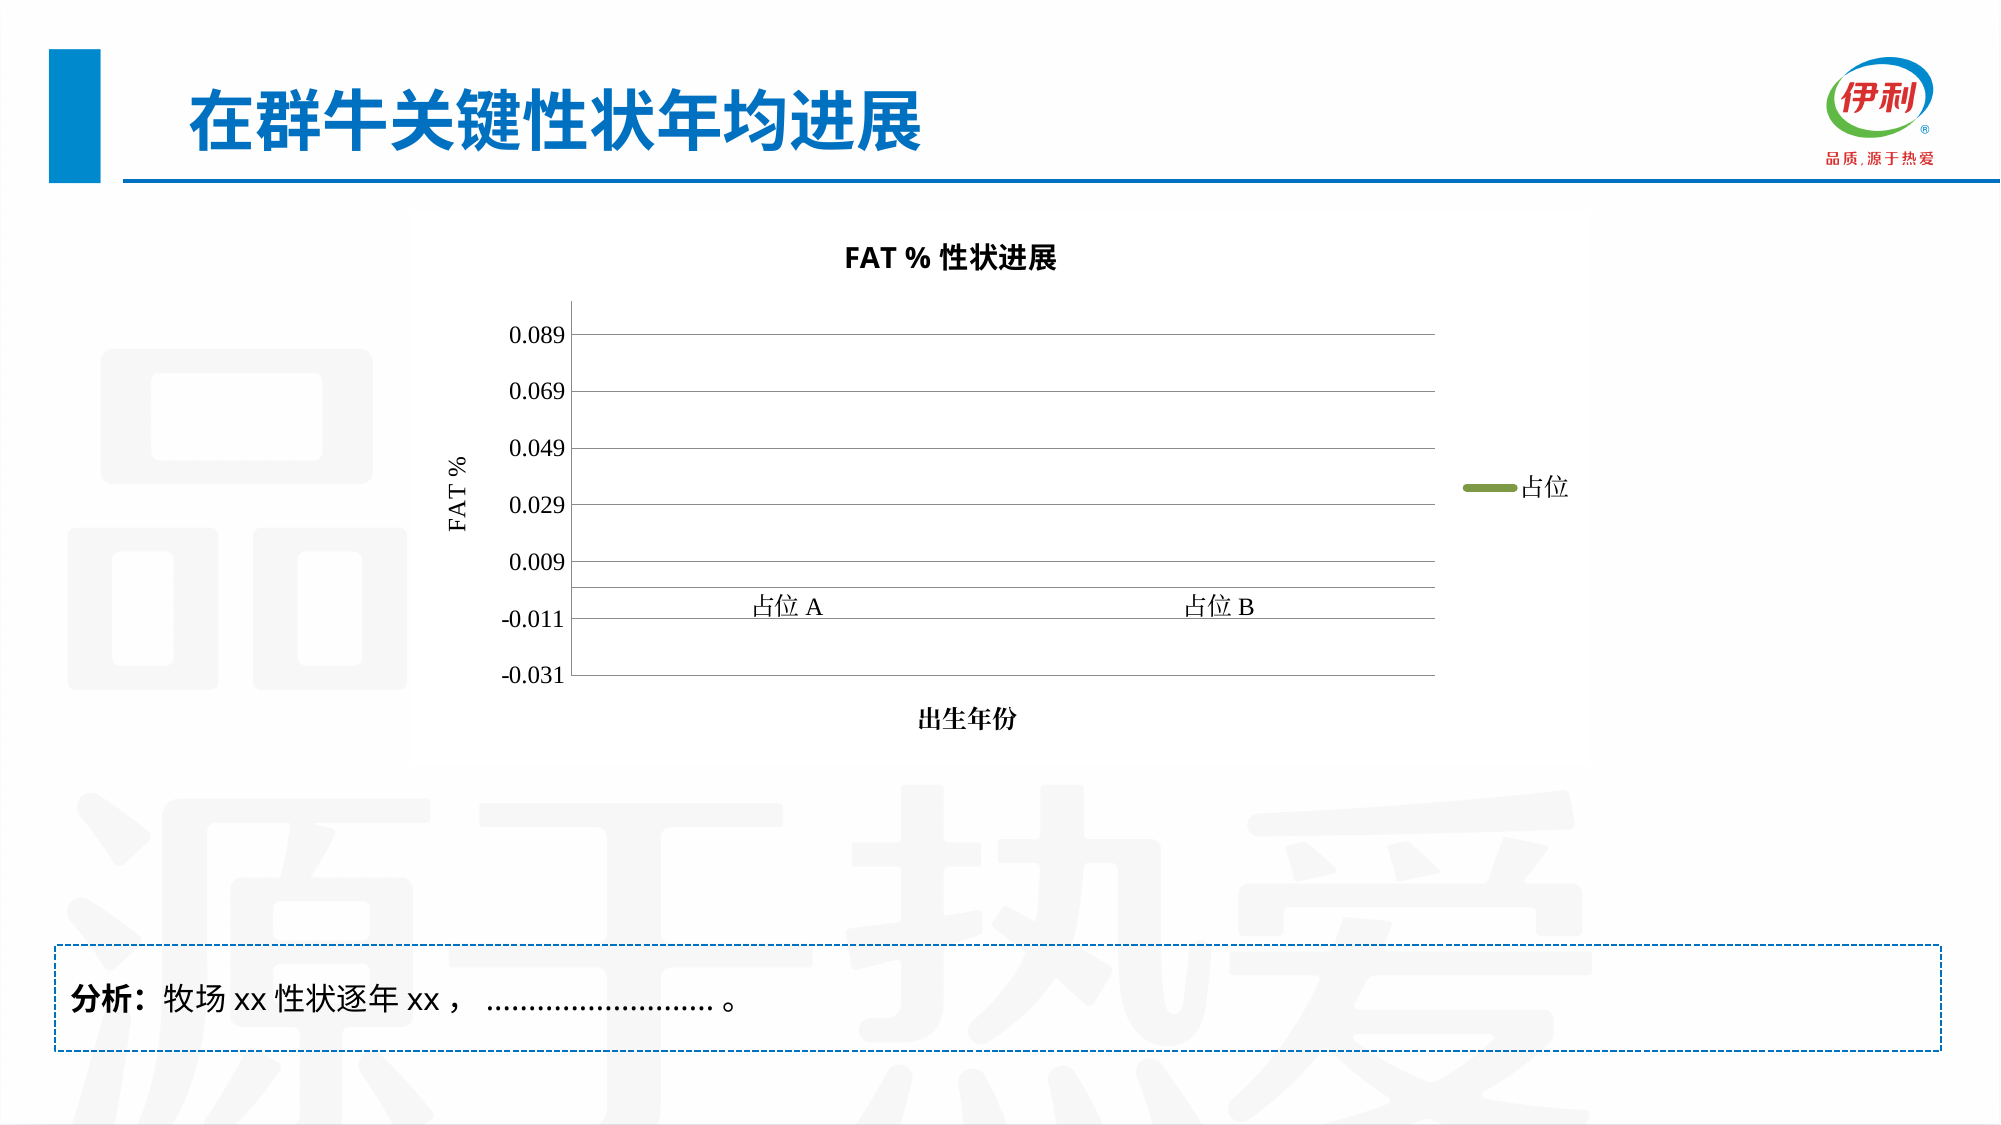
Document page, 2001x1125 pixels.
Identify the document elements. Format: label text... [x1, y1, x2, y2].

text_box 在群牛关键性状年均进展 [174, 71, 938, 167]
chart [409, 209, 1591, 767]
picture [0, 0, 2000, 1125]
text_box 分析：牧场xx性状逐年xx，...........................。 [55, 945, 1942, 1052]
